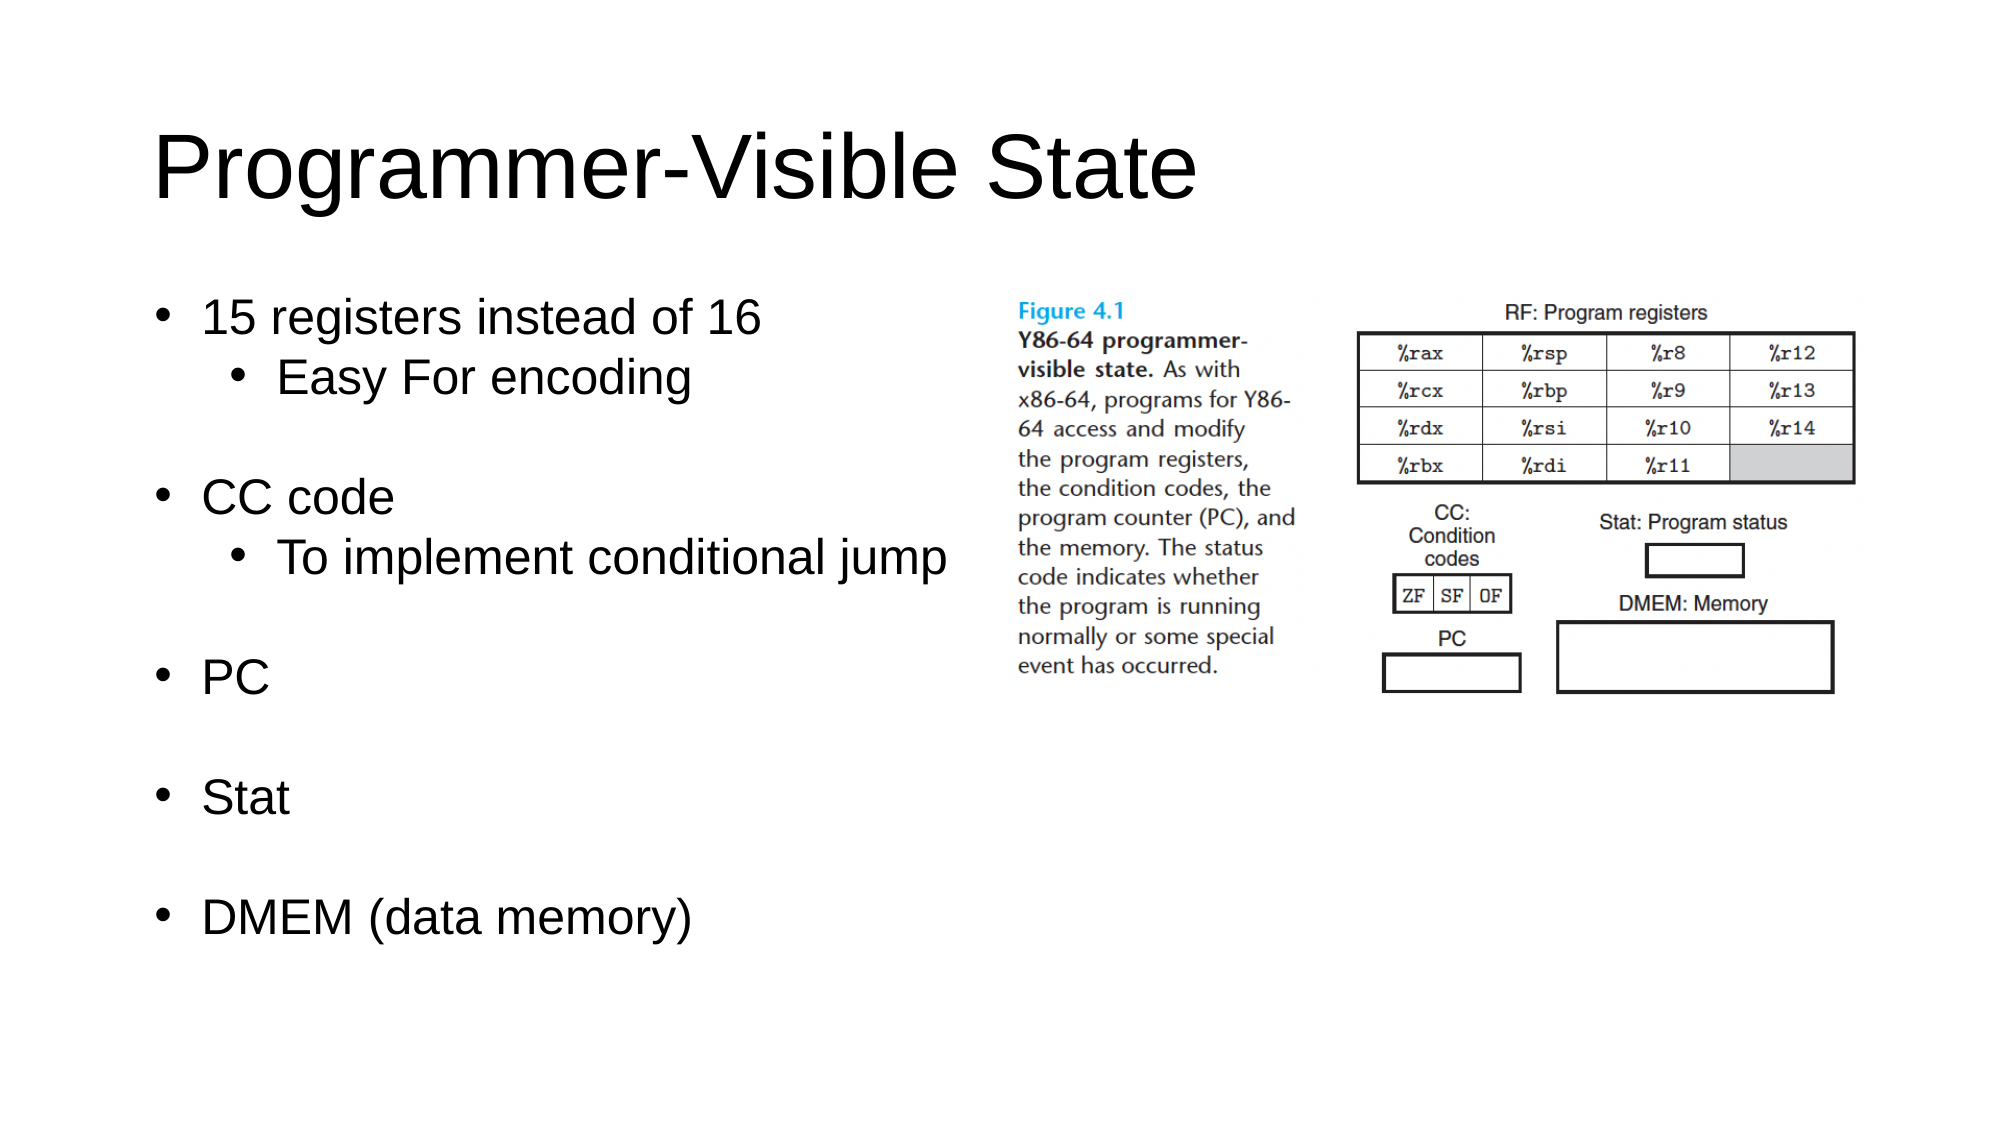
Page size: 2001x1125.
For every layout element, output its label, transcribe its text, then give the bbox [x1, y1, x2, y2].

title Programmer-Visible State [137, 59, 1863, 278]
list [999, 277, 1865, 740]
text_box 15 registers instead of 16 Easy For encoding CC code To implement conditional jump PC Stat DMEM (data memory) [139, 277, 1000, 952]
